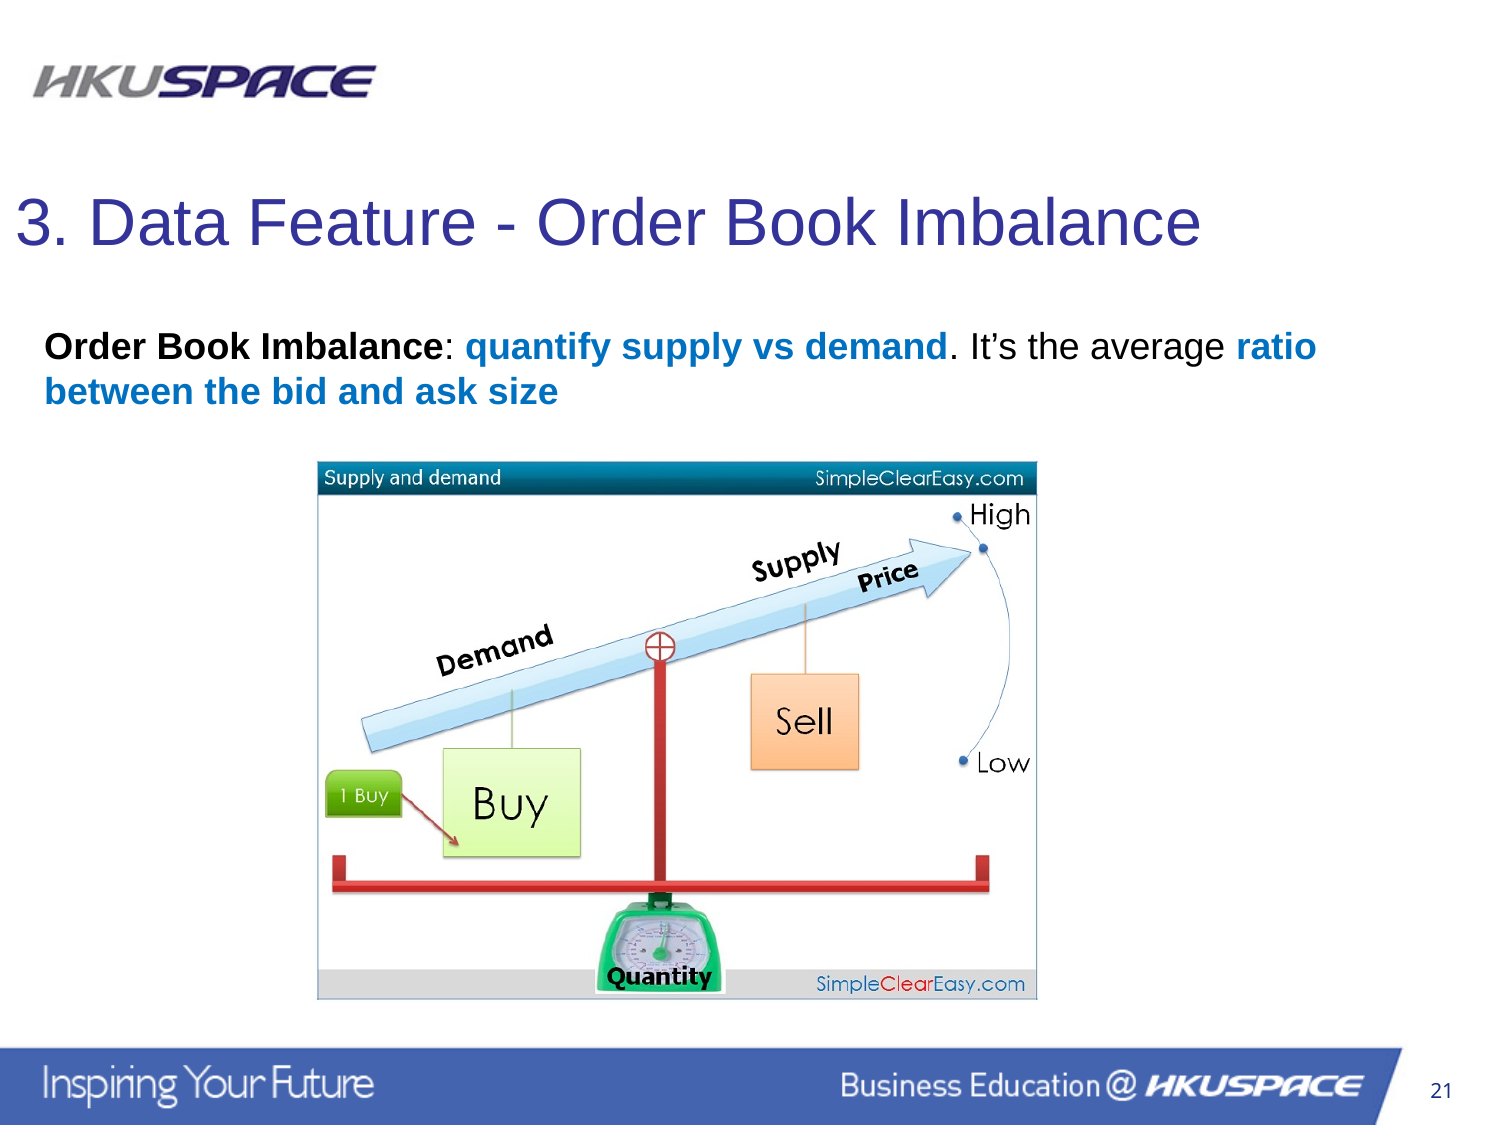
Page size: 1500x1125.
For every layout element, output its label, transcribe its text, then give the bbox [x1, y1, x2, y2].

picture [0, 0, 1500, 1125]
text_box Order Book Imbalance: quantify supply vs demand. It’s the average ratio between the bid and ask size [29, 314, 1341, 420]
title 3. Data Feature - Order Book Imbalance [0, 101, 1325, 266]
slide_number 21 [1415, 1070, 1499, 1125]
